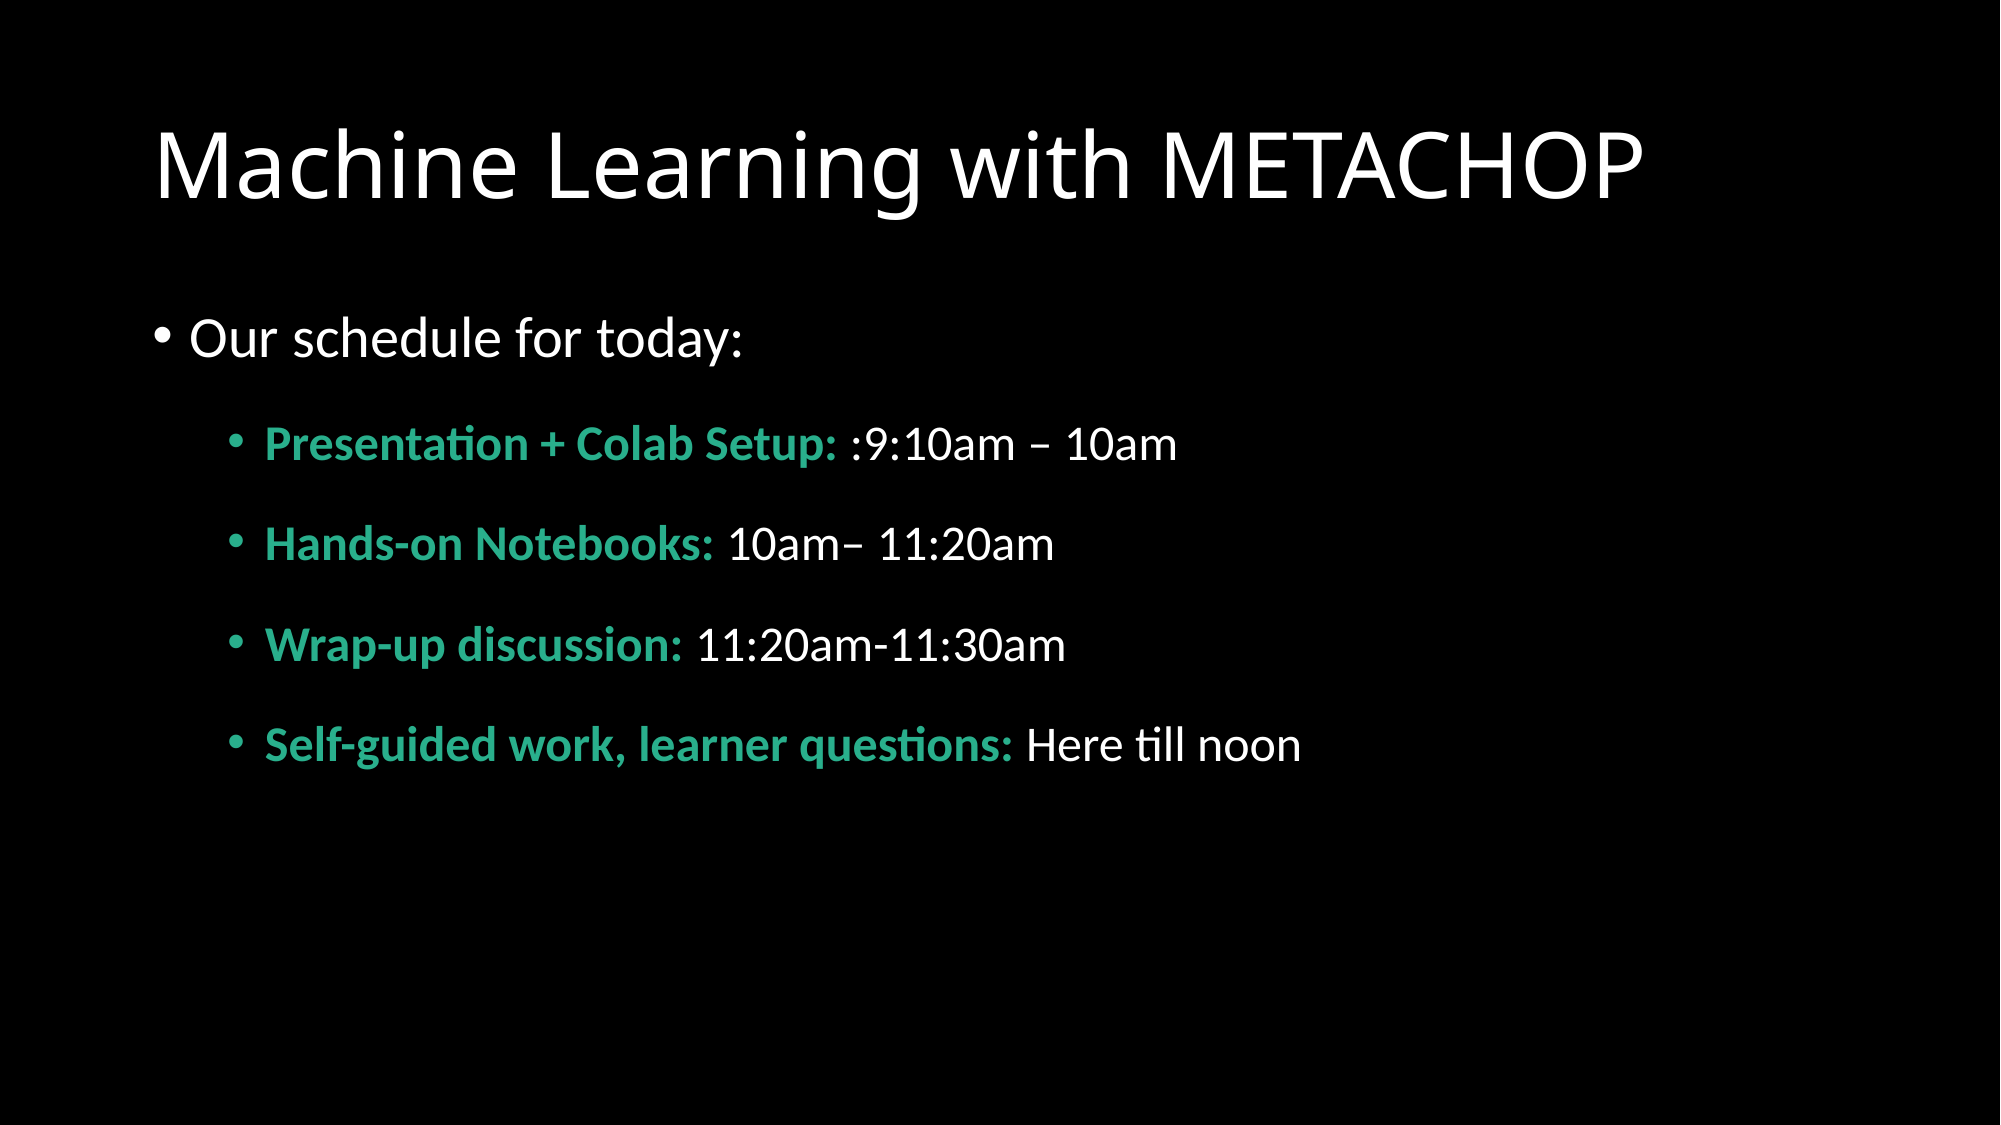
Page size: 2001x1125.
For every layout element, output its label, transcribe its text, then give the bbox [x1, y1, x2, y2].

title Machine Learning with METACHOP [137, 59, 1863, 278]
list Our schedule for today: Presentation + Colab Setup: :9:10am – 10am Hands-on Notebooks: 10am– 11:20am Wrap-up discussion: 11:20am-11:30am Self-guided work, learner questions: Here till noon [137, 299, 1863, 1014]
